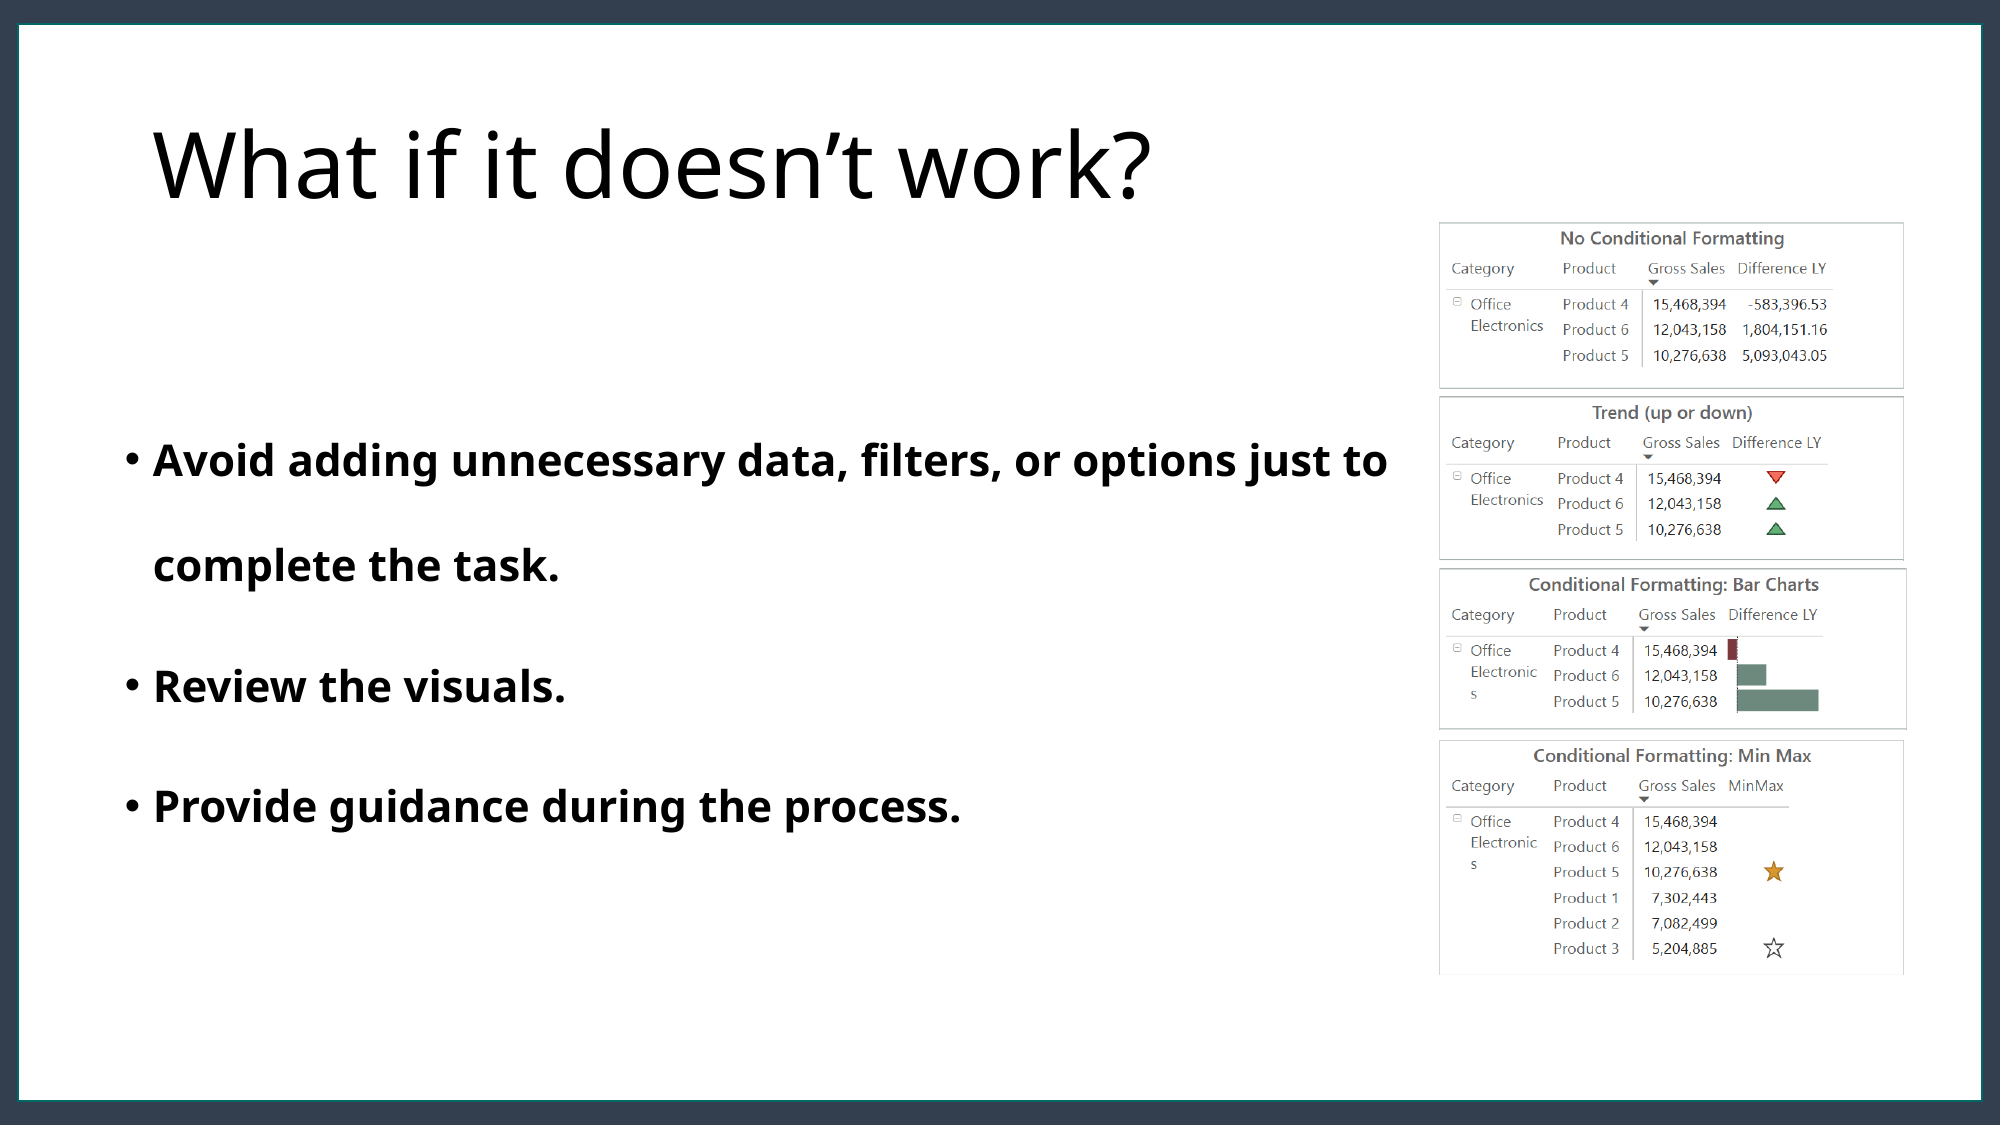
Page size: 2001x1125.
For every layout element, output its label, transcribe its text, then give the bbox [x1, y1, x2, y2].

text_box [17, 23, 1983, 1102]
title What if it doesn’t work? [137, 59, 1863, 278]
text_box Avoid adding unnecessary data, filters, or options just to complete the task. Review the visuals. Provide guidance during the process. [110, 313, 1414, 899]
picture [1426, 215, 1923, 997]
